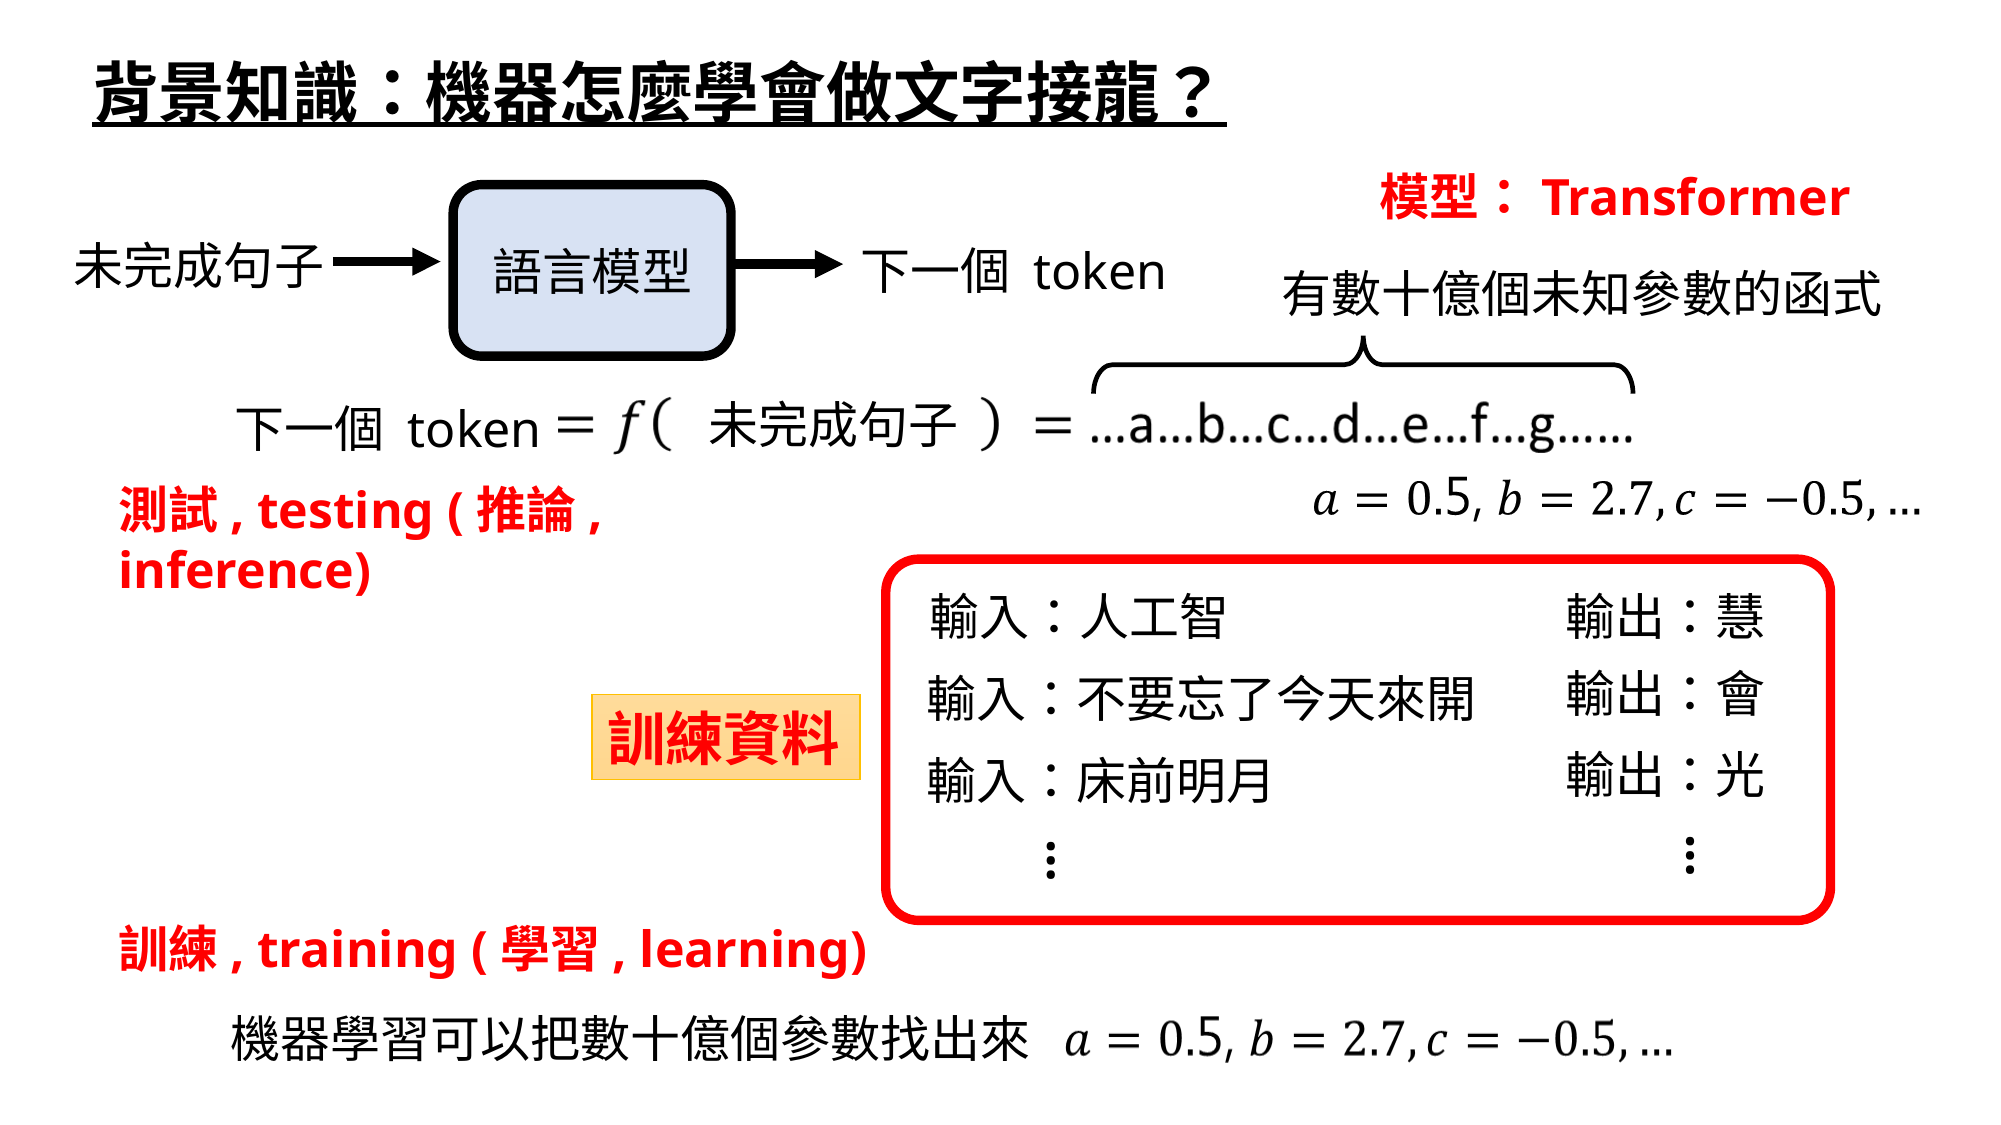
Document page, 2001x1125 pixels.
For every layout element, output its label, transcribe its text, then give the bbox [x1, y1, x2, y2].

text_box [1051, 1005, 1680, 1067]
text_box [219, 385, 1019, 467]
text_box 訓練, training (學習, learning) [103, 910, 926, 985]
text_box 機器學習可以把數十億個參數找出來 [215, 1000, 1295, 1076]
text_box 背景知識：機器怎麼學會做文字接龍？ [77, 43, 1653, 139]
text_box 語言模型 [453, 184, 732, 357]
text_box [1031, 386, 1646, 458]
text_box [1093, 335, 1634, 394]
text_box 下一個 token [845, 231, 1208, 307]
text_box 有數十億個未知參數的函式 [1235, 254, 1928, 330]
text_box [591, 558, 2000, 925]
text_box 模型：Transformer [1269, 157, 1962, 233]
text_box 未完成句子 [58, 227, 344, 303]
text_box 測試, testing (推論, inference) [103, 470, 844, 606]
text_box [1299, 465, 1928, 526]
